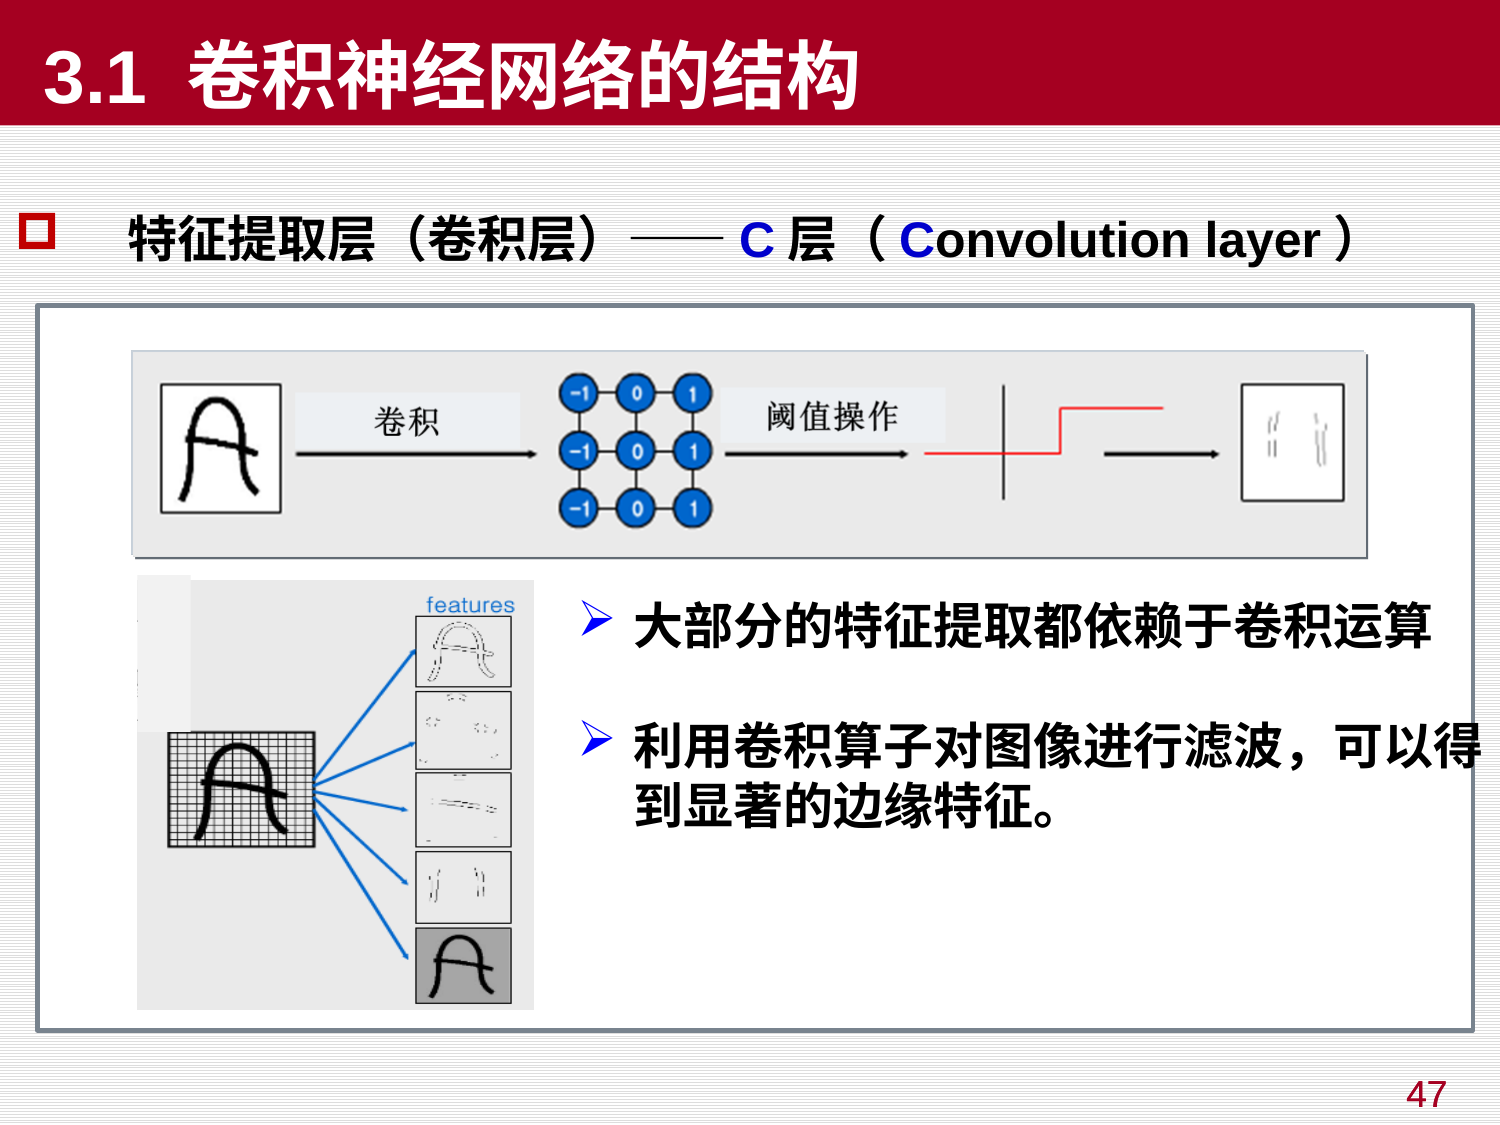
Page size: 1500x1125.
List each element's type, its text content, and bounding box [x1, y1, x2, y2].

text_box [137, 574, 534, 1010]
text_box 3.1 卷积神经网络的结构 [0, 0, 1500, 126]
text_box [35, 303, 1475, 1033]
picture [130, 349, 1370, 560]
text_box 特征提取层（卷积层）——C层（Convolution layer） [0, 199, 1500, 275]
text_box 47 [1137, 1062, 1463, 1122]
text_box 大部分的特征提取都依赖于卷积运算 利用卷积算子对图像进行滤波，可以得到显著的边缘特征。 [562, 587, 1500, 843]
